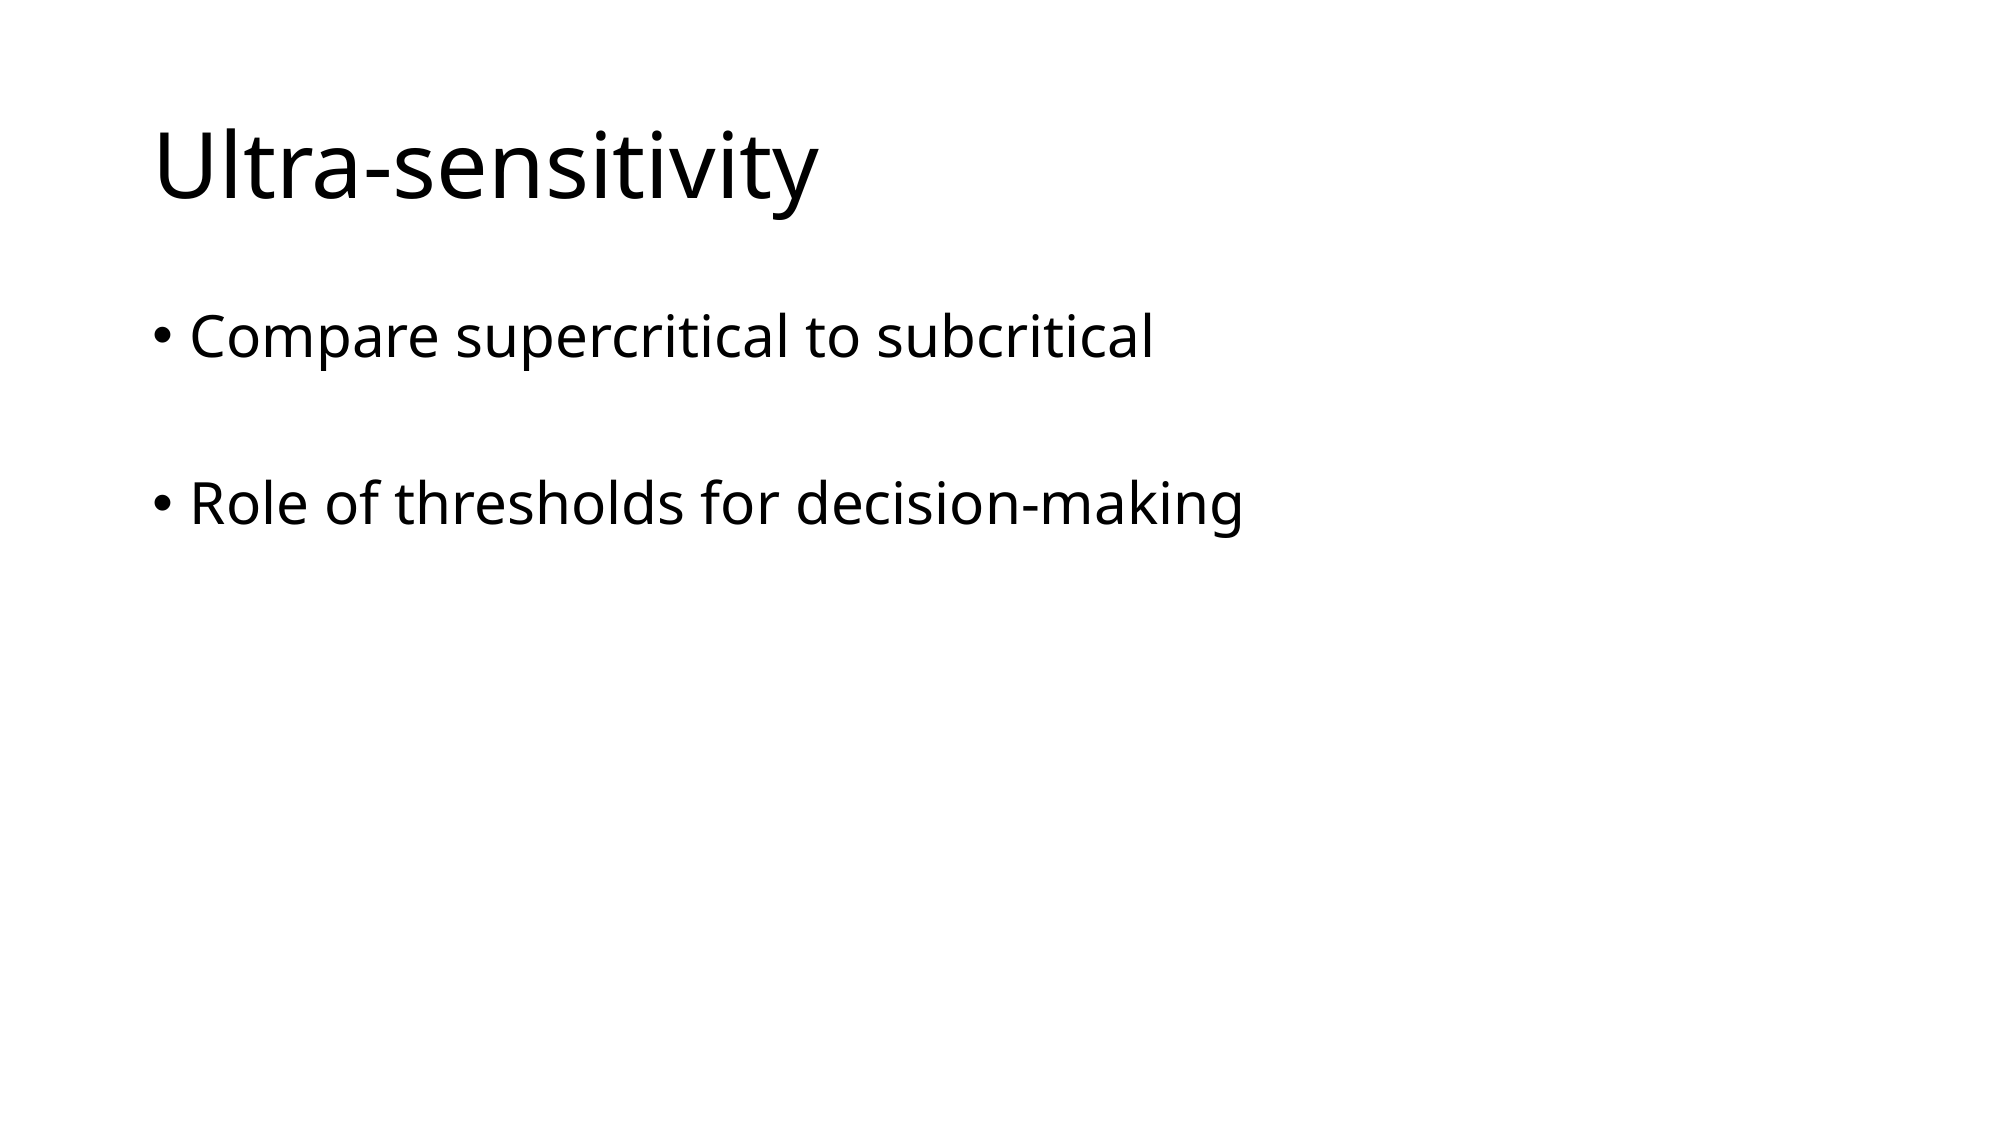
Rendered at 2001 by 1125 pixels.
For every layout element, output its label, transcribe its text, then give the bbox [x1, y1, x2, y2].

list Compare supercritical to subcritical Role of thresholds for decision-making [137, 299, 1863, 1014]
title Ultra-sensitivity [137, 59, 1863, 278]
